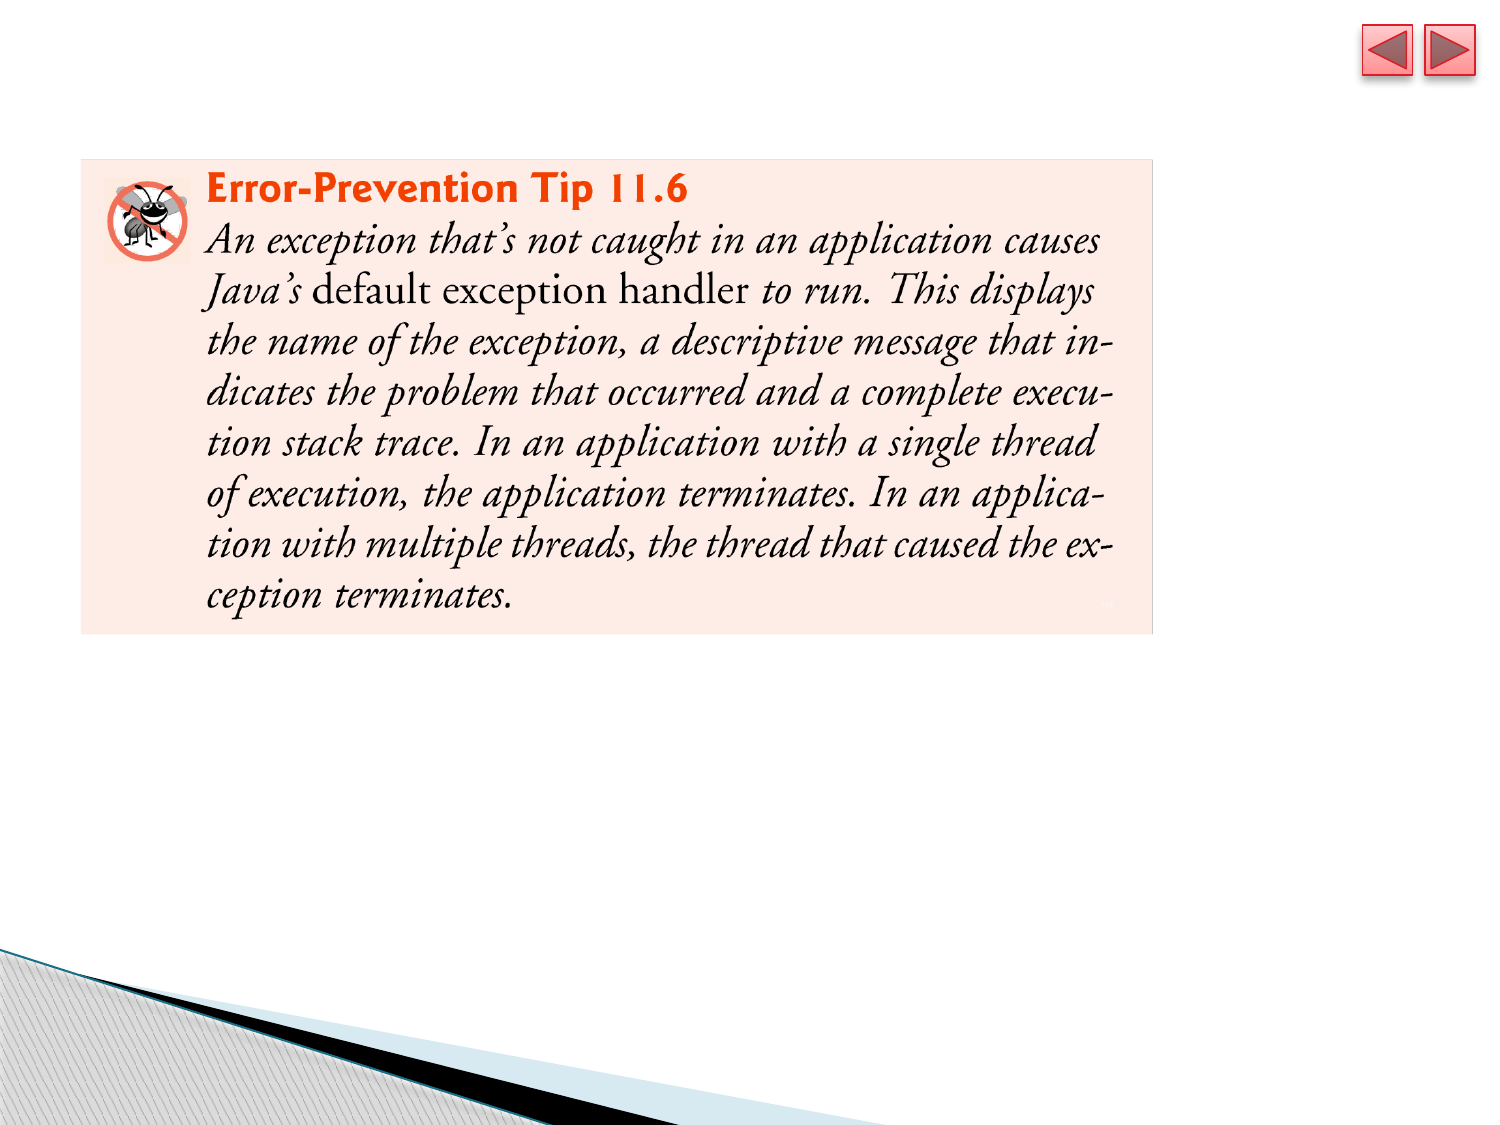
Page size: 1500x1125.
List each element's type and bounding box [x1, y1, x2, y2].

picture [0, 106, 1500, 1018]
